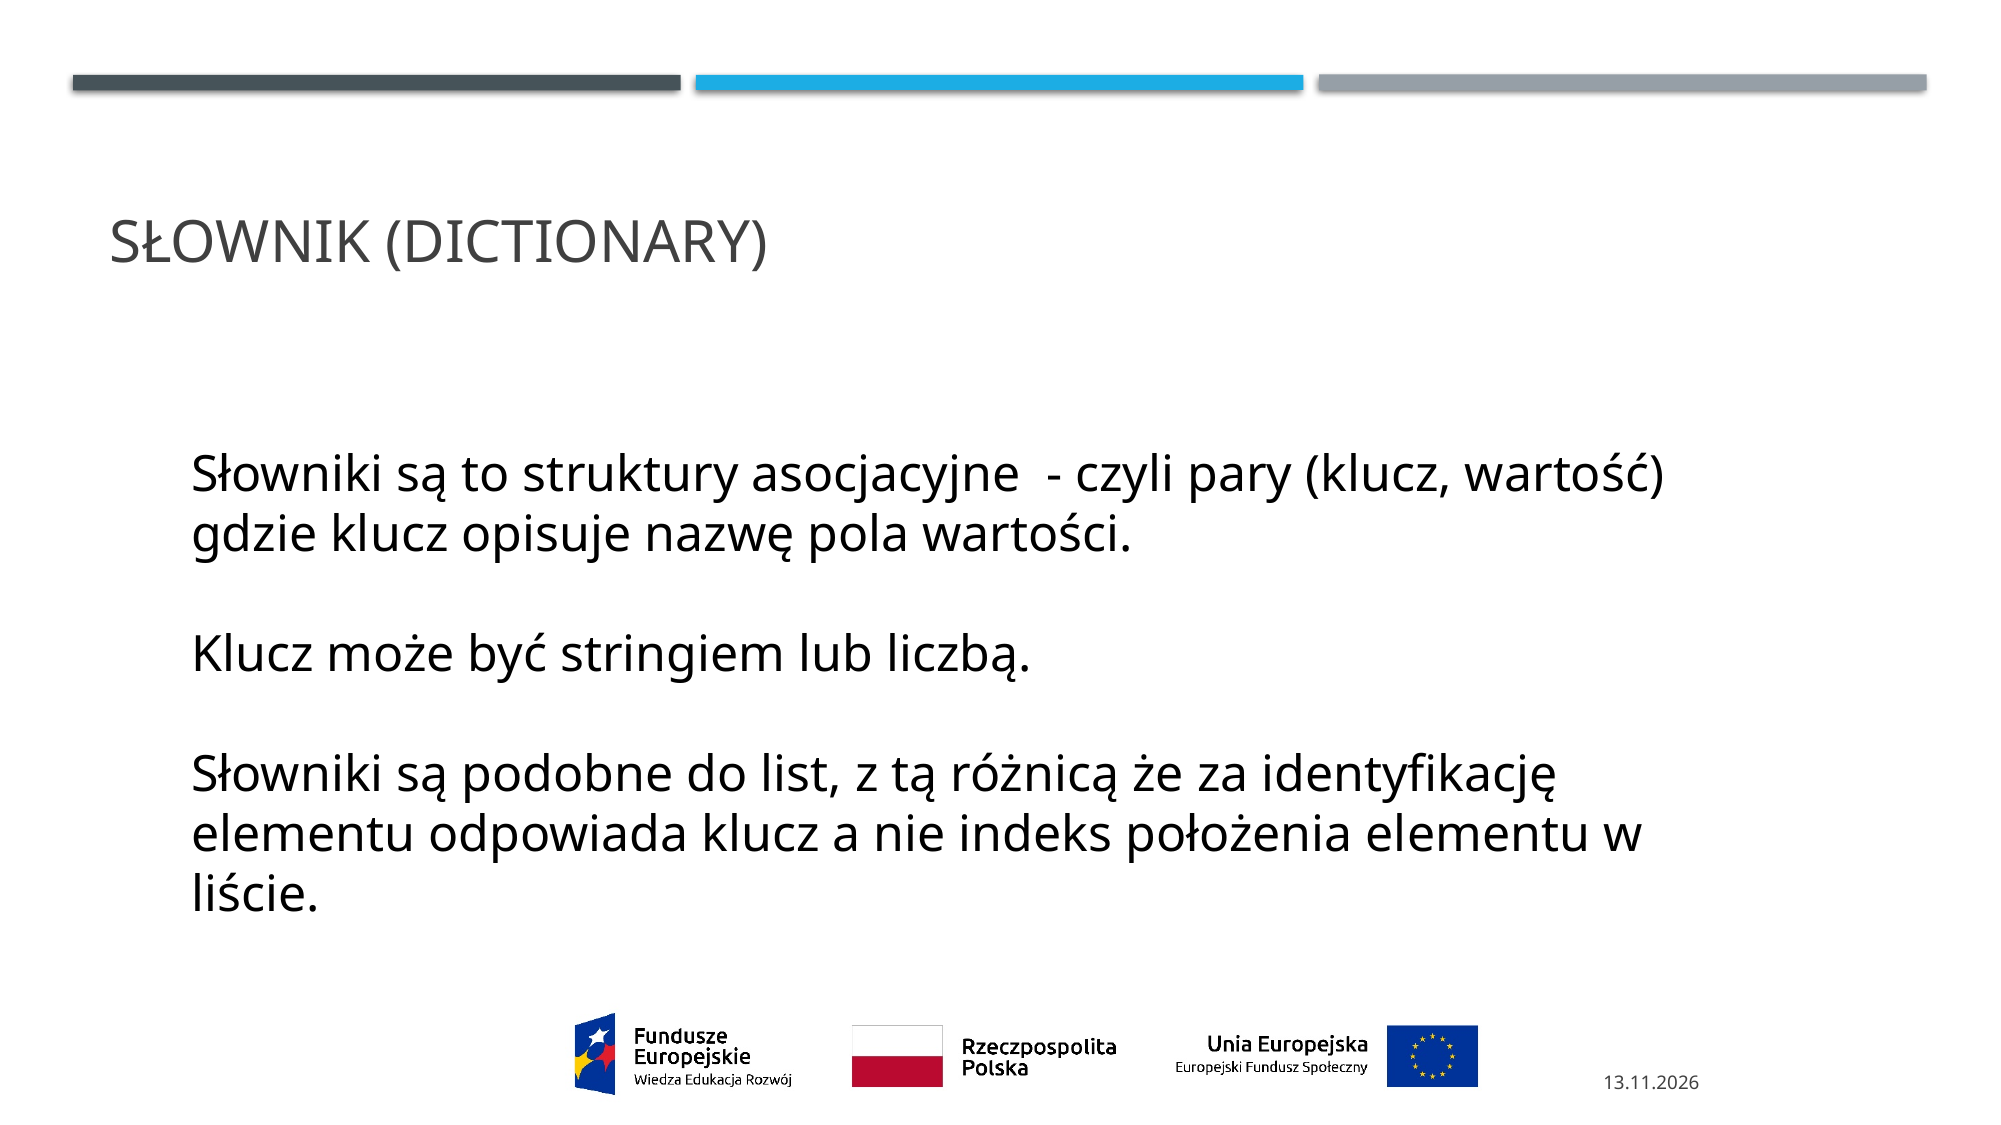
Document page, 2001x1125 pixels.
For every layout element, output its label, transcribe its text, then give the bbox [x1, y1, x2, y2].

picture [554, 992, 1498, 1115]
title Słownik (dictionary) [94, 119, 1904, 282]
text_box Słowniki są to struktury asocjacyjne - czyli pary (klucz, wartość) gdzie klucz opisuje nazwę pola wartości. Klucz może być stringiem lub liczbą. Słowniki są podobne do list, z tą różnicą że za identyfikację elementu odpowiada klucz a nie indeks położenia elementu w liście. [176, 433, 1736, 929]
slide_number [1247, 1053, 1715, 1114]
